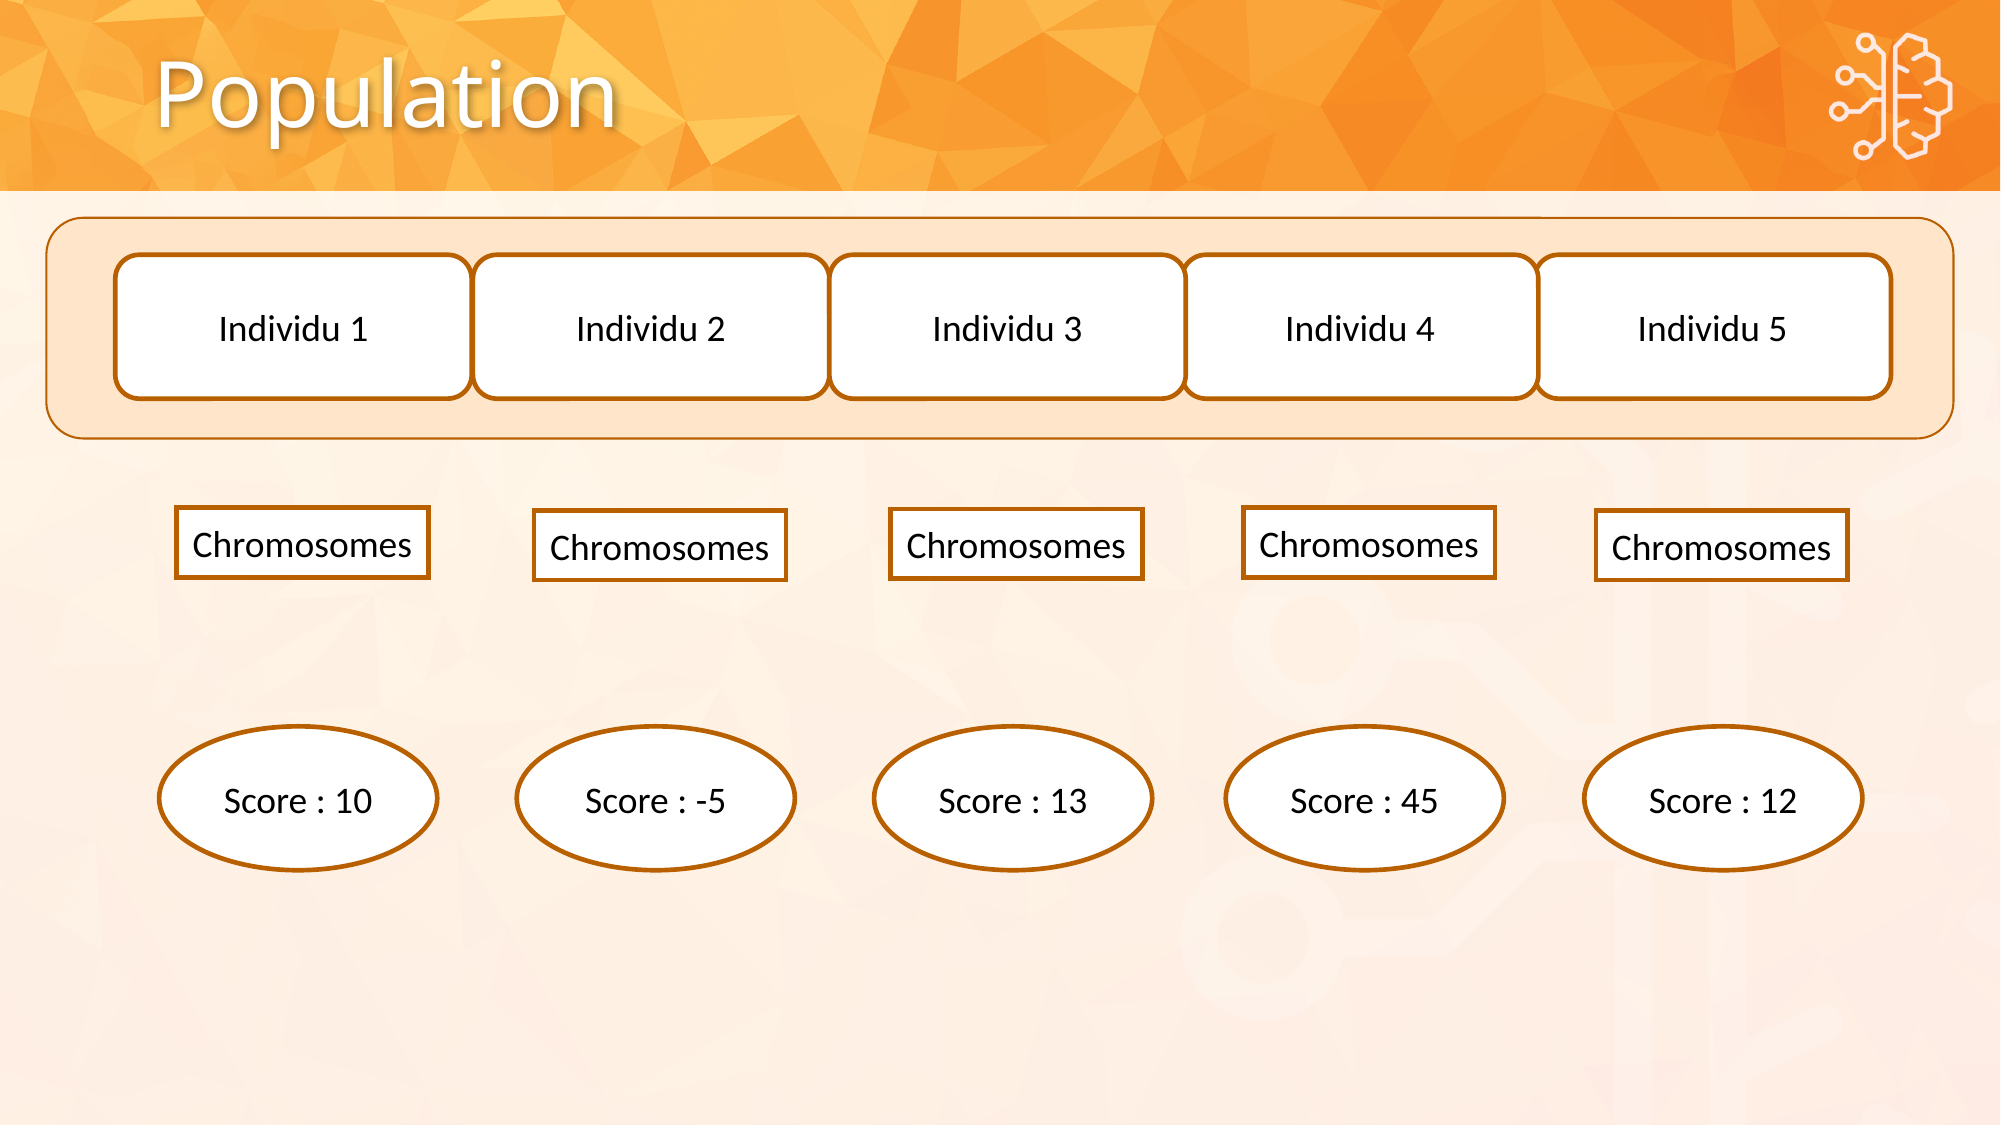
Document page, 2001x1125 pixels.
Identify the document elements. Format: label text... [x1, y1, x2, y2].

text_box Individu 1 [114, 253, 472, 400]
text_box Chromosomes [1242, 507, 1496, 578]
text_box Individu 4 [1184, 253, 1540, 400]
picture [0, 0, 2001, 1125]
text_box Chromosomes [533, 510, 787, 581]
text_box Individu 5 [1536, 253, 1893, 400]
text_box Score : 10 [158, 725, 439, 872]
text_box Chromosomes [176, 507, 429, 578]
title Population [137, 37, 1863, 158]
text_box Individu 2 [471, 253, 829, 400]
text_box Chromosomes [890, 508, 1144, 579]
text_box Score : 13 [873, 725, 1154, 872]
text_box [45, 216, 1955, 440]
text_box Score : 45 [1224, 725, 1505, 872]
text_box Chromosomes [1595, 510, 1849, 581]
text_box Individu 3 [828, 253, 1187, 400]
text_box Score : -5 [515, 725, 796, 872]
text_box Score : 12 [1583, 725, 1864, 872]
